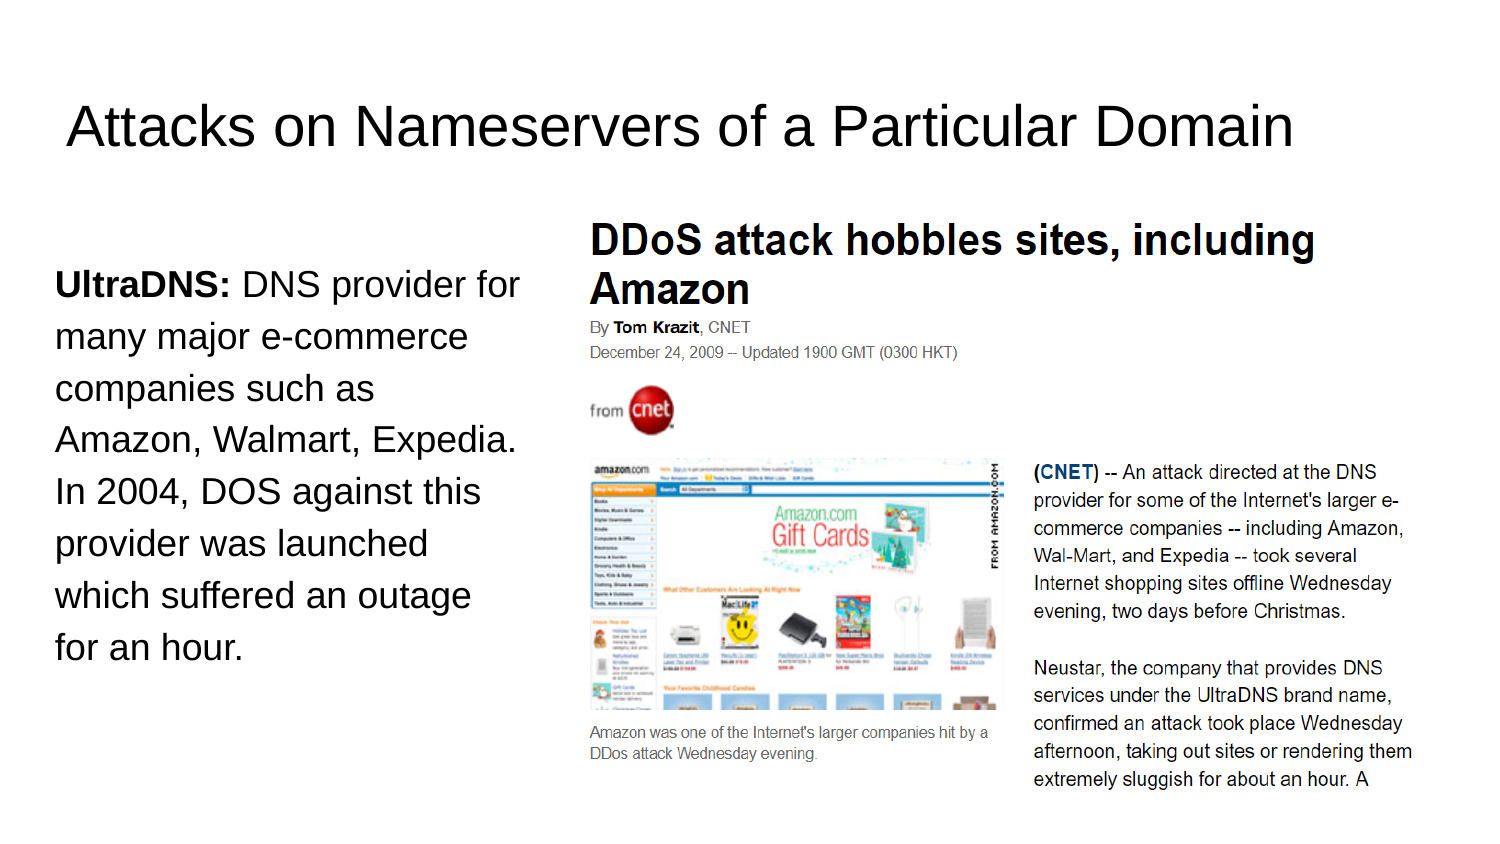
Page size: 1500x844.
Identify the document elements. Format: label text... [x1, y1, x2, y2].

picture [578, 210, 1414, 792]
title Attacks on Nameservers of a Particular Domain [51, 72, 1449, 167]
list UltraDNS: DNS provider for many major e-commerce companies such as Amazon, Walmart, Expedia. In 2004, DOS against this provider was launched which suffered an outage for an hour. [39, 238, 541, 683]
